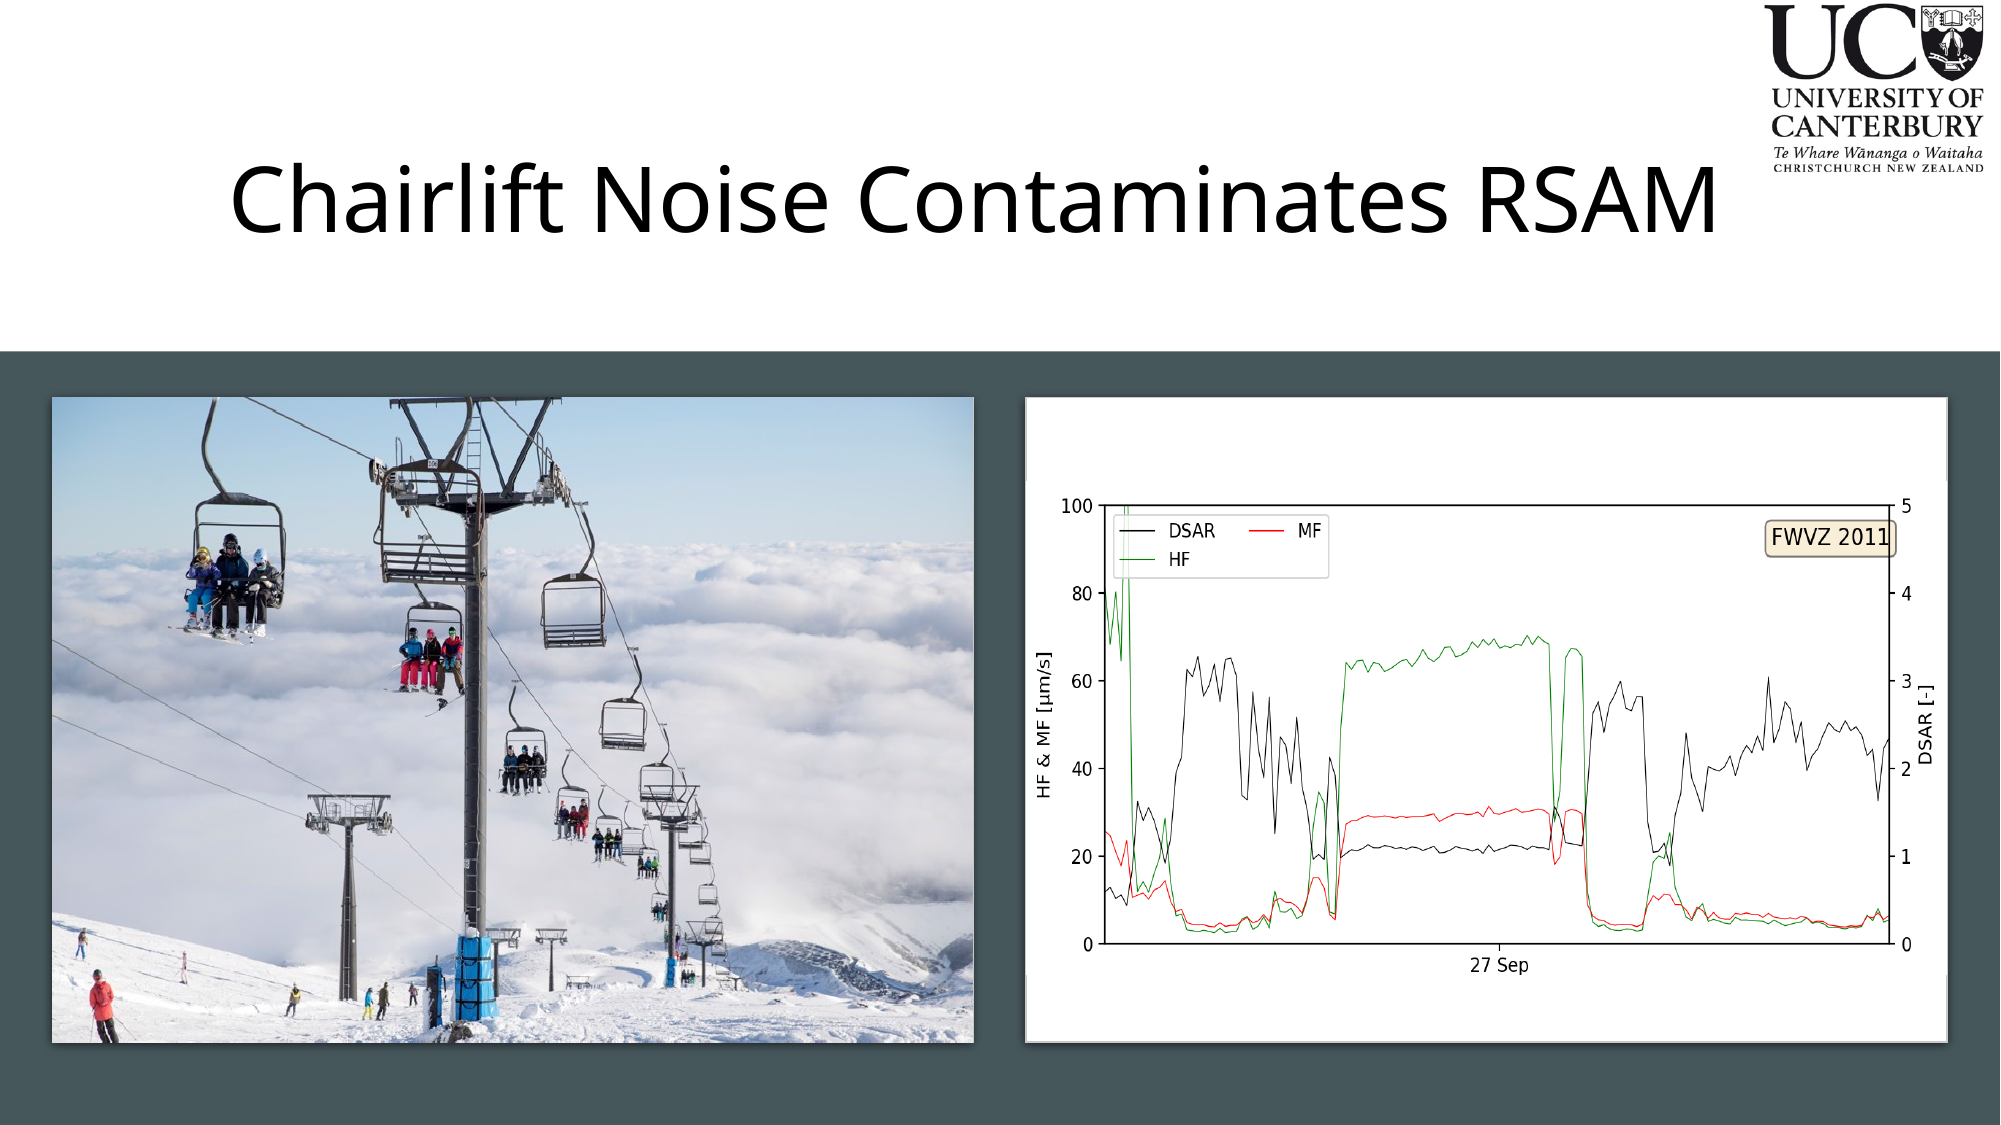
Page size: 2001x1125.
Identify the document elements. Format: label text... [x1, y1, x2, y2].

picture [52, 397, 973, 1043]
text_box [0, 350, 2000, 1125]
title Chairlift Noise Contaminates RSAM [138, 82, 1813, 260]
text_box [1025, 396, 1948, 1043]
picture [1026, 481, 1947, 975]
picture [1763, 1, 1992, 175]
